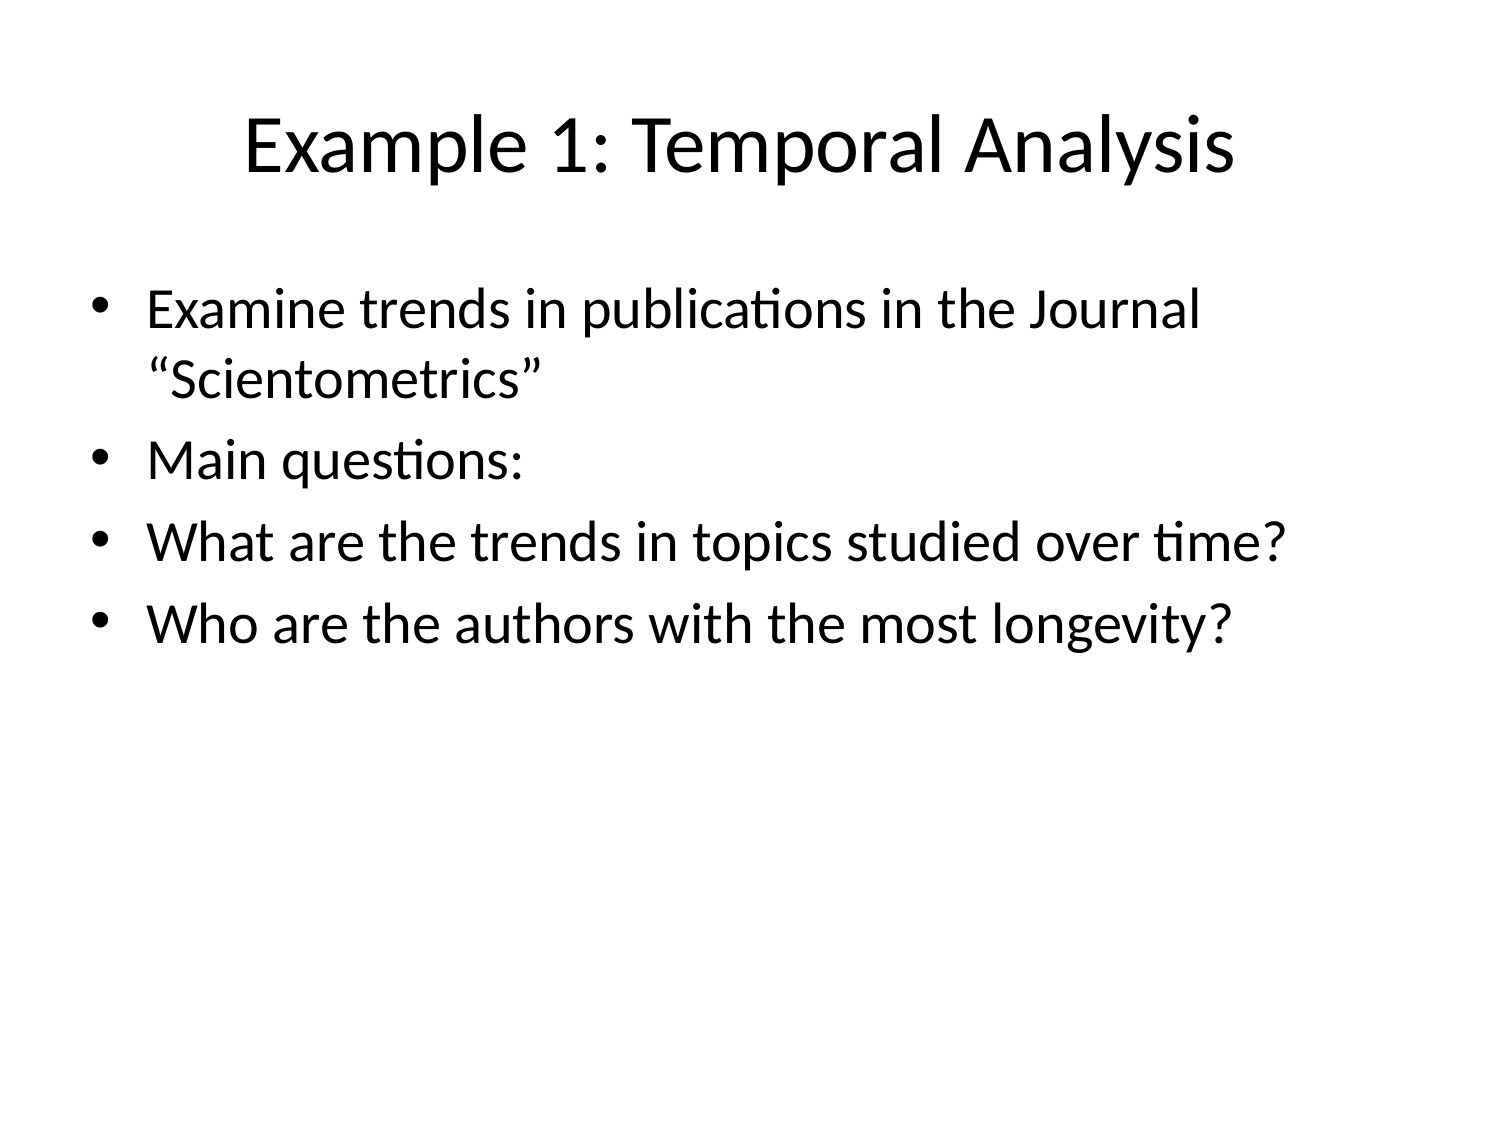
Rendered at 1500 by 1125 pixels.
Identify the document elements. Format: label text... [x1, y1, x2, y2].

list Examine trends in publications in the Journal “Scientometrics” Main questions: What are the trends in topics studied over time? Who are the authors with the most longevity? [75, 262, 1425, 1005]
title Example 1: Temporal Analysis [75, 45, 1425, 233]
